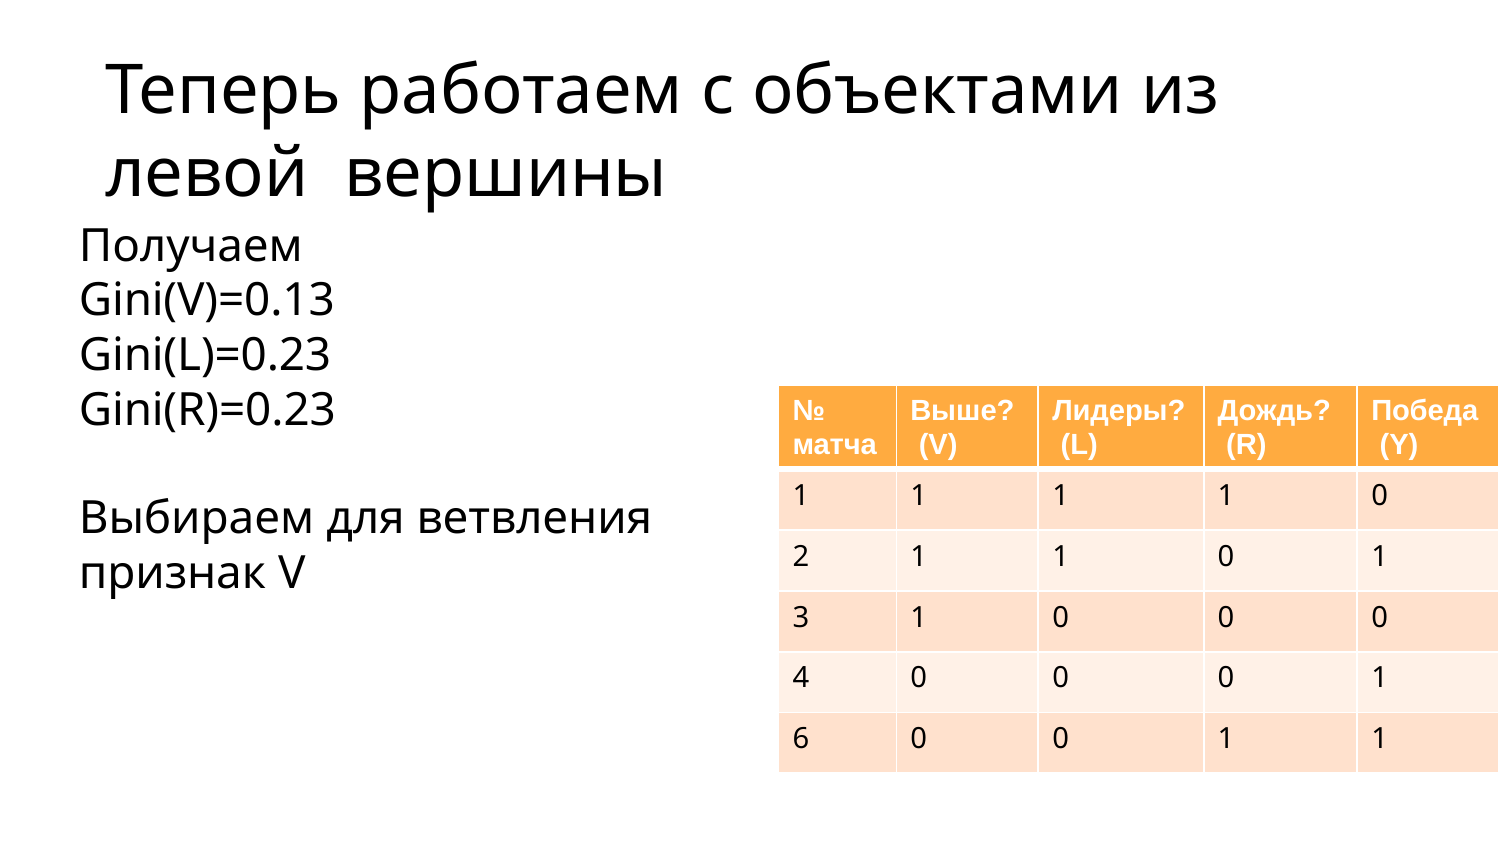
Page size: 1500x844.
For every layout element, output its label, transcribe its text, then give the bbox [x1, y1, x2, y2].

table_cell 0 [1039, 713, 1203, 772]
table_cell 1 [1358, 653, 1498, 712]
table_header Победа (Y) [1358, 386, 1498, 466]
table_cell 0 [1039, 592, 1203, 651]
table_cell 4 [779, 653, 896, 712]
table_cell 1 [1358, 713, 1498, 772]
table_cell 0 [1039, 653, 1203, 712]
table_cell 0 [1358, 472, 1498, 529]
table_cell 1 [1039, 472, 1203, 529]
table_cell 0 [1205, 531, 1356, 590]
table_cell 1 [779, 472, 896, 529]
table_cell 6 [779, 713, 896, 772]
table_header № матча [779, 386, 896, 466]
table_cell 1 [1205, 713, 1356, 772]
table_header Дождь? (R) [1205, 386, 1356, 466]
table_cell 1 [897, 592, 1037, 651]
title Теперь работаем с объектами из левой вершины [103, 42, 1397, 211]
table_cell 0 [897, 653, 1037, 712]
table_header Выше? (V) [897, 386, 1037, 466]
table_cell 1 [1358, 531, 1498, 590]
table_cell 1 [897, 472, 1037, 529]
table_cell 1 [1205, 472, 1356, 529]
table_cell 2 [779, 531, 896, 590]
table_cell 1 [897, 531, 1037, 590]
table_cell 1 [1039, 531, 1203, 590]
table_cell 3 [779, 592, 896, 651]
table_cell 0 [897, 713, 1037, 772]
table_cell 0 [1205, 592, 1356, 651]
text_box Получаем Gini(V)=0.13 Gini(L)=0.23 Gini(R)=0.23 Выбираем для ветвления признак V [76, 211, 684, 598]
table_cell 0 [1358, 592, 1498, 651]
table_cell 0 [1205, 653, 1356, 712]
table_header Лидеры? (L) [1039, 386, 1203, 466]
